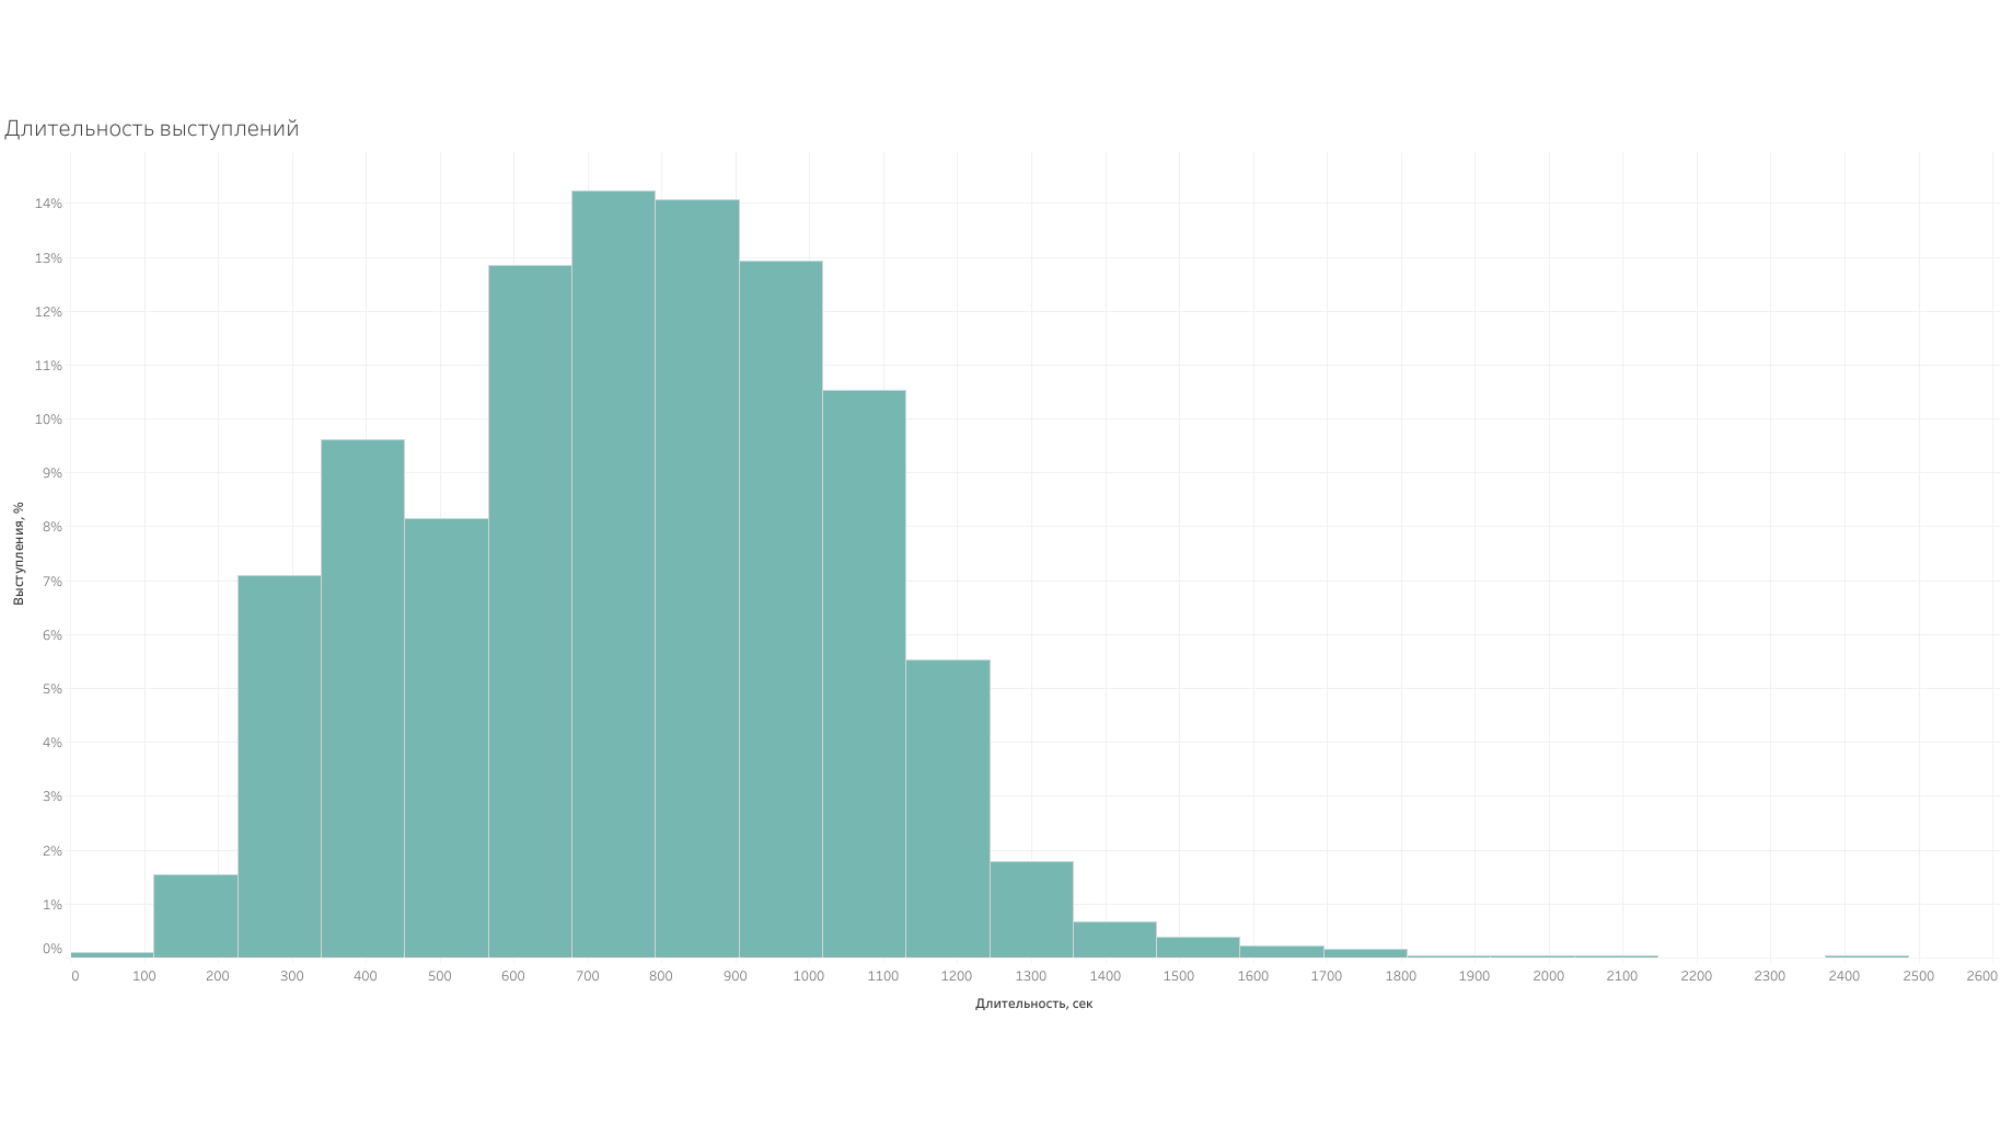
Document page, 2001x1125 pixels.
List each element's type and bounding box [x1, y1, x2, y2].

picture [0, 105, 2000, 1020]
